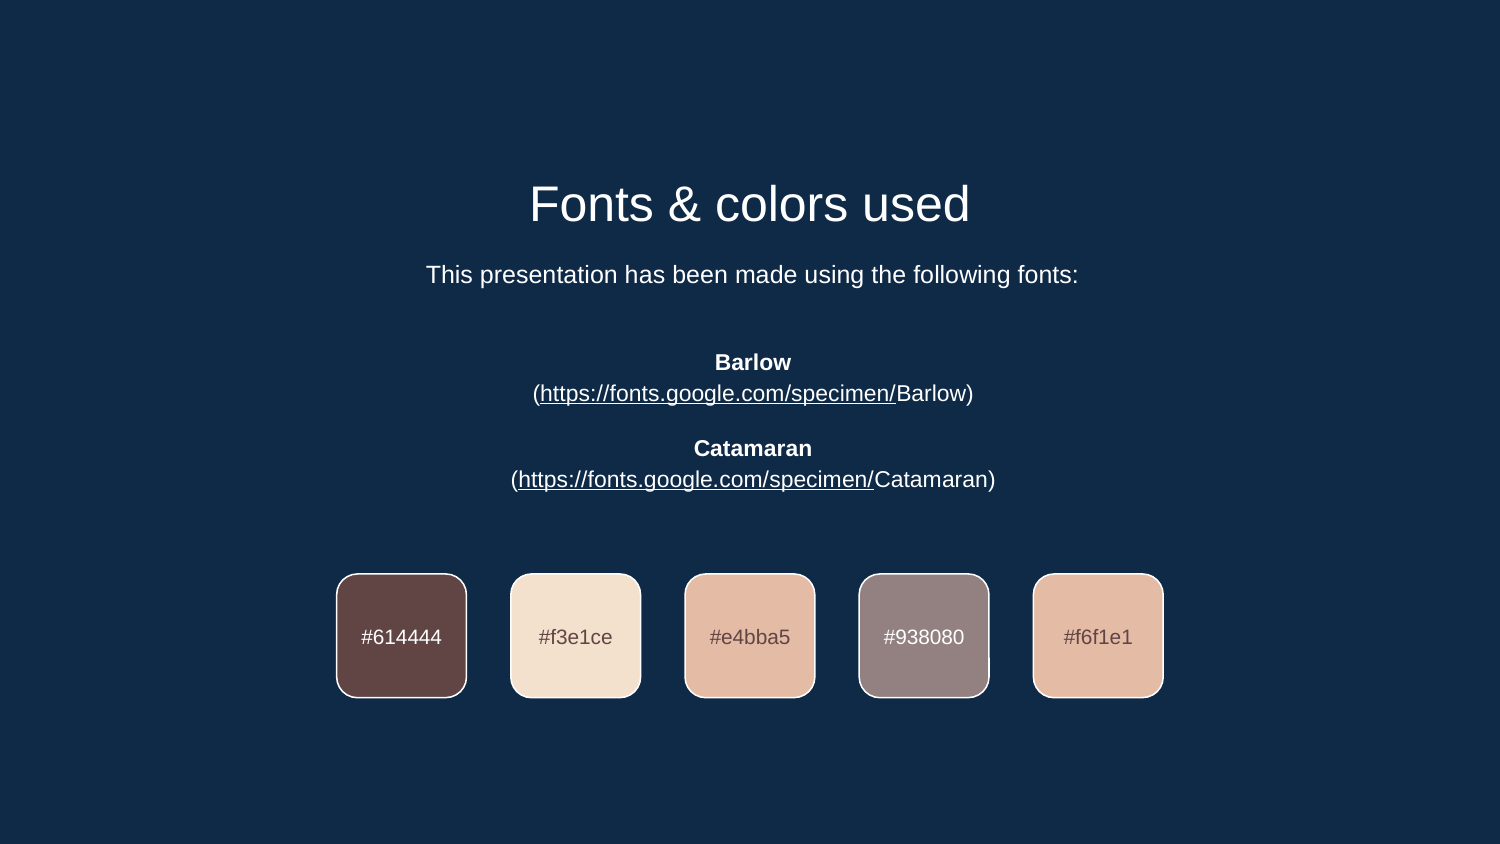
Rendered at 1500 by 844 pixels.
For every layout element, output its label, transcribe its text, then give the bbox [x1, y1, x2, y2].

title Fonts & colors used [171, 156, 1328, 236]
text_box [510, 672, 641, 698]
text_box [859, 672, 989, 698]
text_box [510, 573, 641, 599]
text_box [336, 573, 467, 599]
text_box [685, 573, 815, 599]
text_box [685, 672, 815, 698]
list This presentation has been made using the following fonts: [175, 239, 1332, 312]
text_box #e4bba5 [685, 599, 815, 672]
list Barlow (https://fonts.google.com/specimen/Barlow) Catamaran (https://fonts.google.com/specimen/Catamaran) [175, 314, 1332, 521]
text_box #938080 [859, 599, 989, 672]
text_box [1033, 672, 1164, 698]
text_box #f3e1ce [510, 599, 641, 672]
text_box #f6f1e1 [1033, 599, 1164, 672]
text_box #614444 [336, 599, 467, 672]
text_box [1033, 573, 1164, 599]
text_box [336, 672, 467, 698]
text_box [859, 573, 989, 599]
